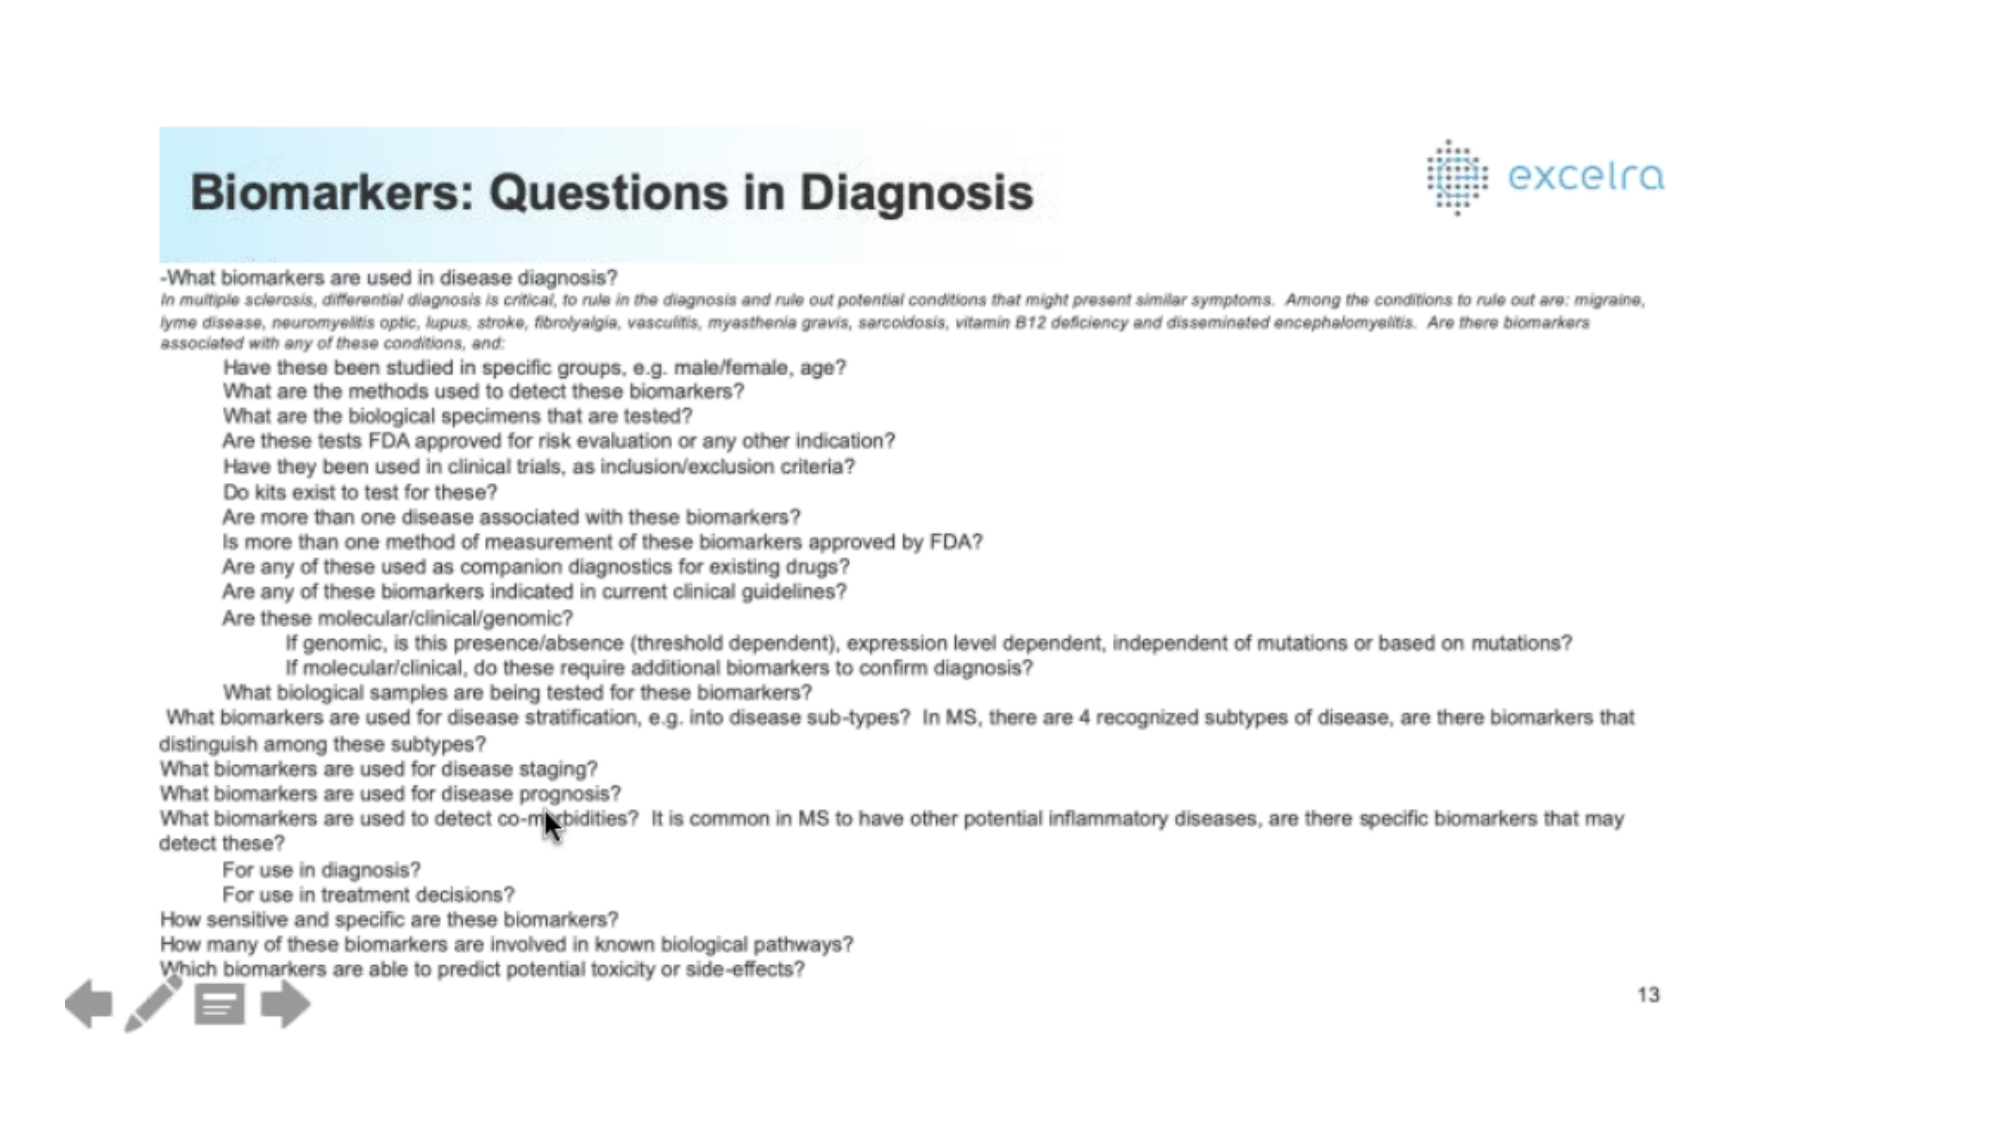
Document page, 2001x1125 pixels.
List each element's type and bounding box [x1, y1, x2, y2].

picture [65, 101, 1726, 1034]
